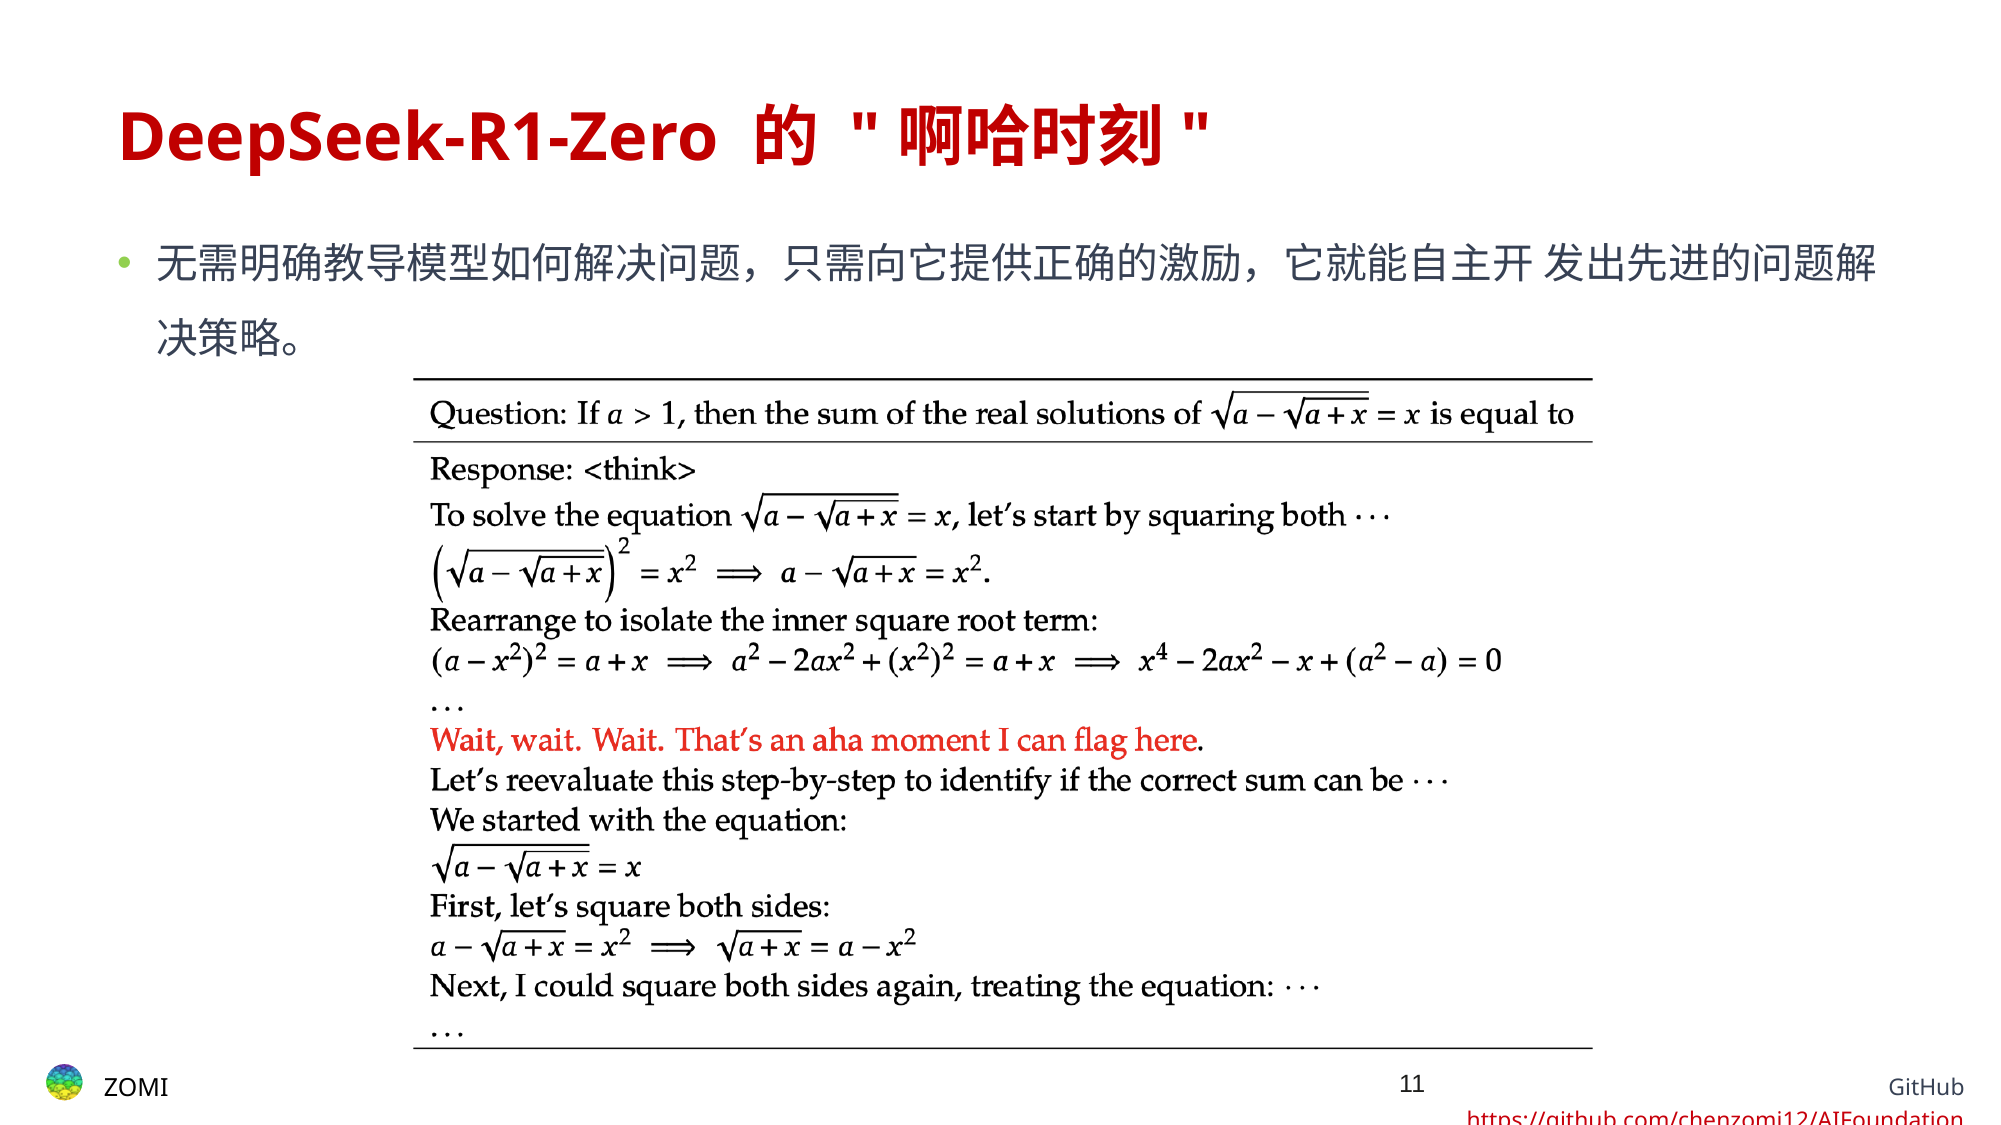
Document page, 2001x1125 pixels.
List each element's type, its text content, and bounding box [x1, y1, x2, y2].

title DeepSeek-R1-Zero 的 "啊哈时刻" [102, 85, 1901, 183]
list 无需明确教导模型如何解决问题，只需向它提供正确的激励，它就能自主开 发出先进的问题解决策略。 [102, 204, 1901, 1043]
picture [47, 1065, 82, 1100]
picture [341, 360, 1618, 1065]
